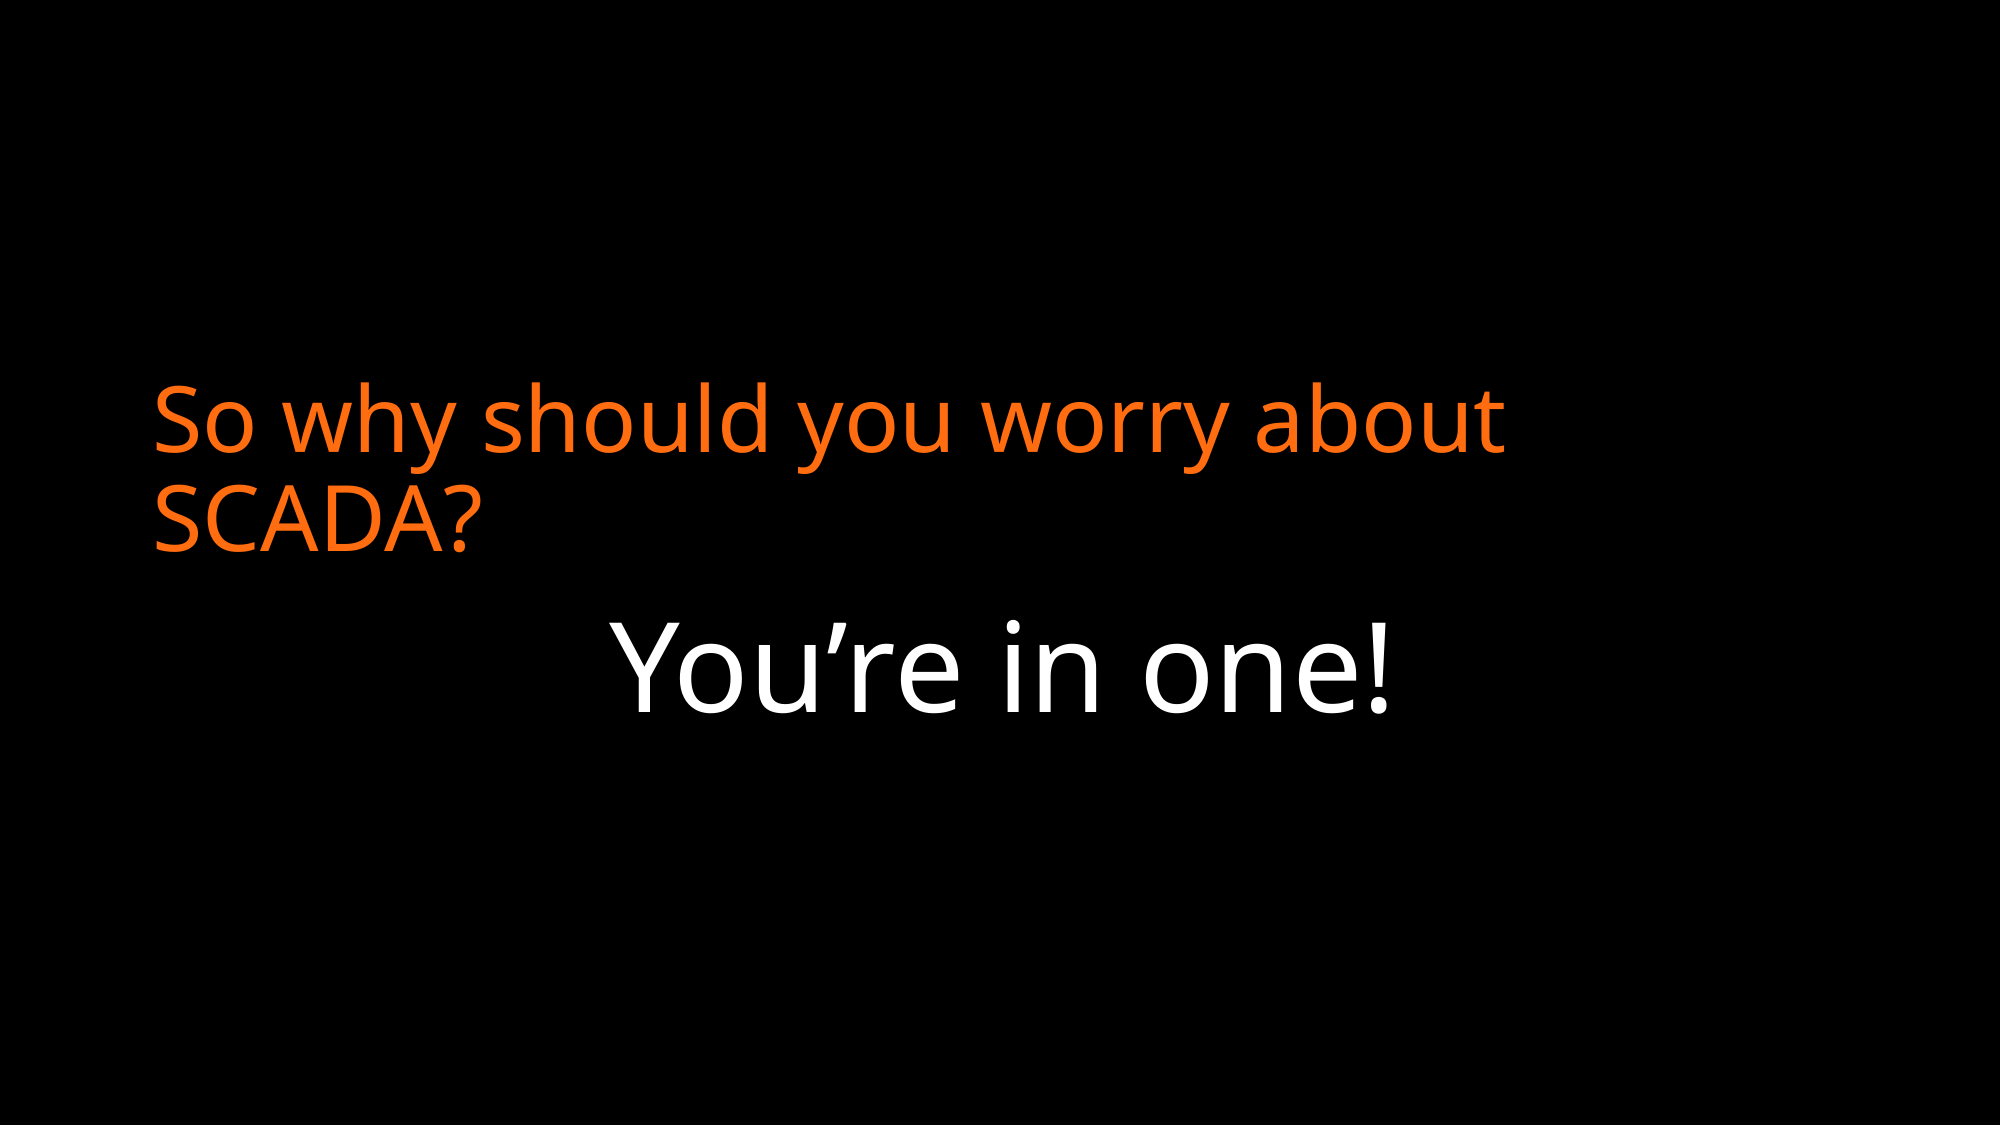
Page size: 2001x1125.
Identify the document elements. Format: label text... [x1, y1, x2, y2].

title So why should you worry about SCADA? [137, 363, 1863, 581]
text_box You’re in one! [594, 580, 1482, 746]
